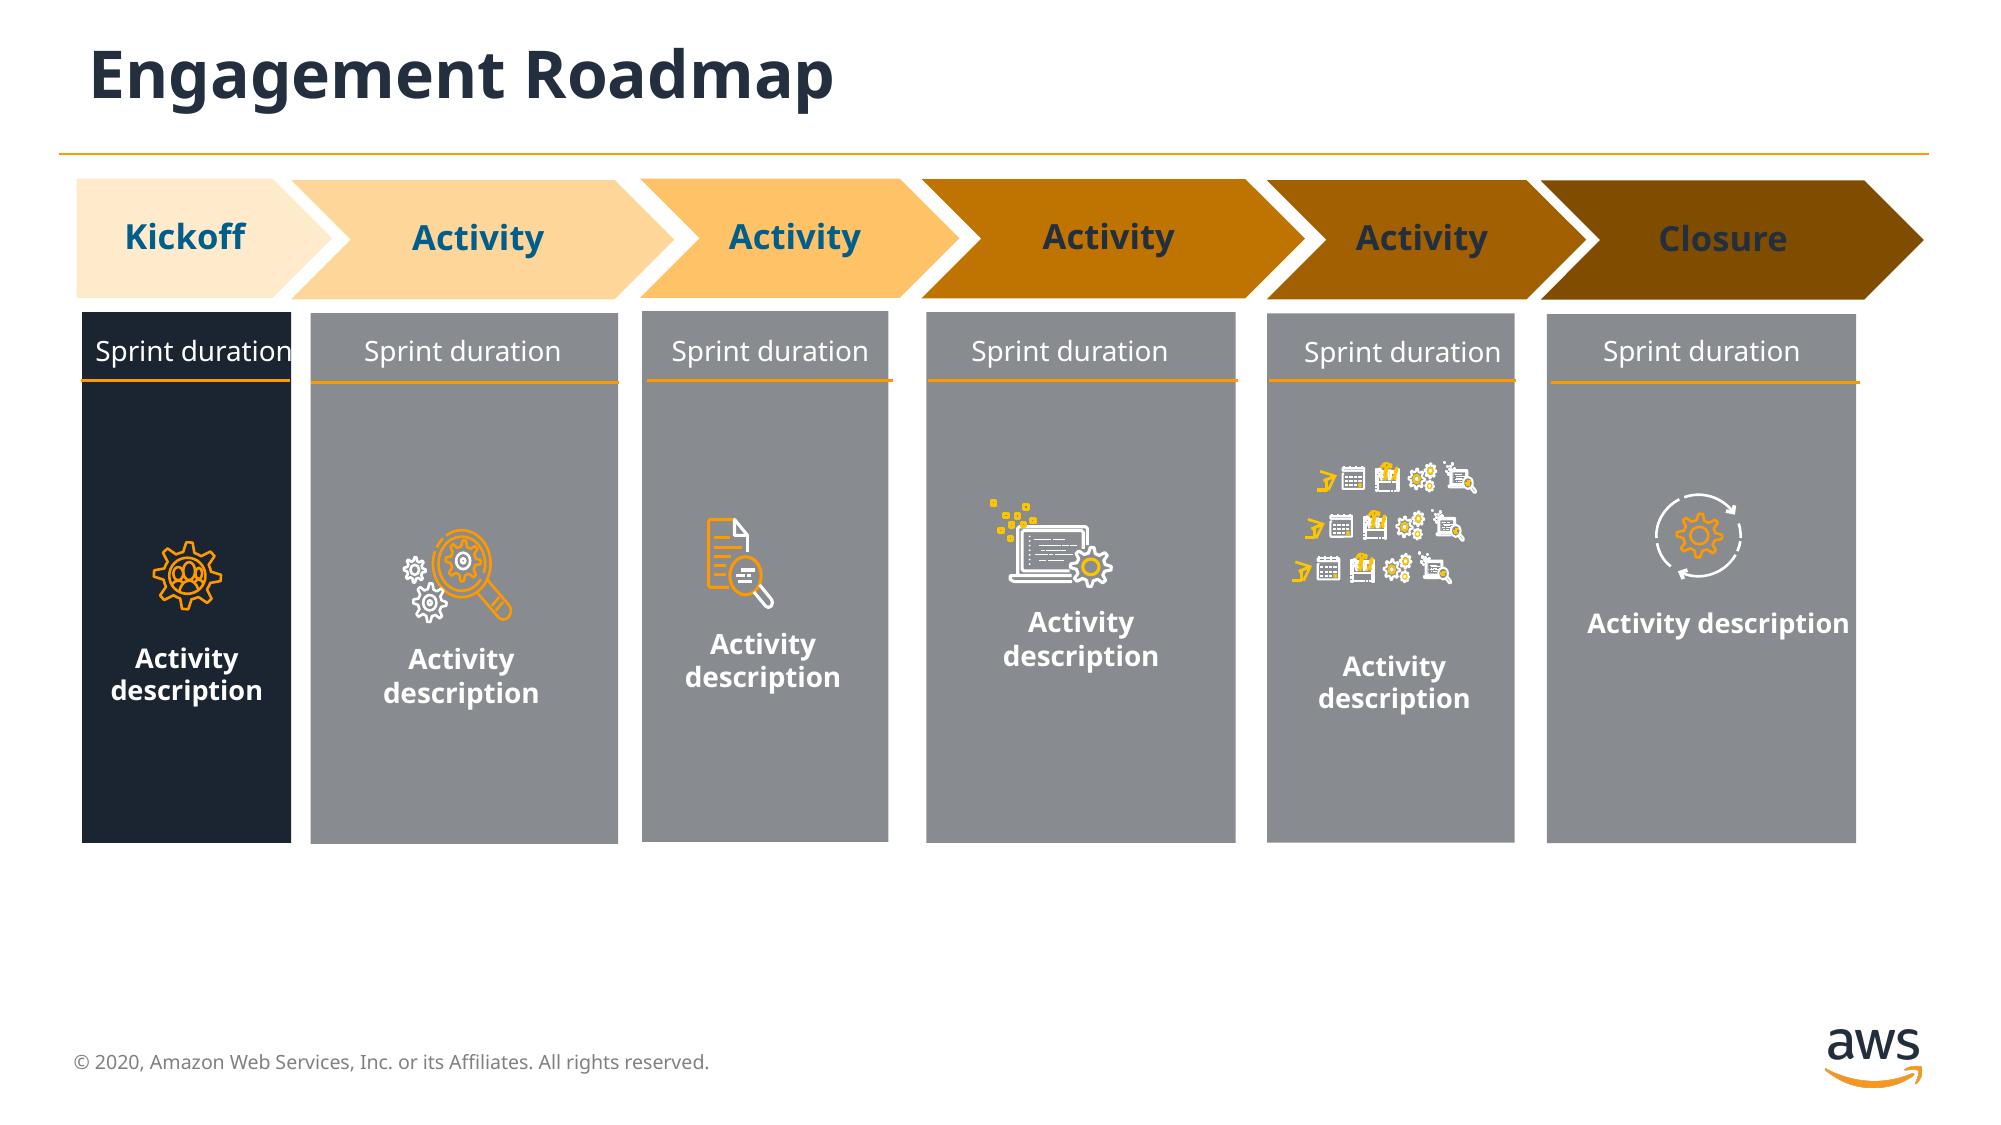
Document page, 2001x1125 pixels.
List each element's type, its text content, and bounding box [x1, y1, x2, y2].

title Engagement Roadmap [73, 25, 1869, 145]
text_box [76, 178, 1925, 1125]
